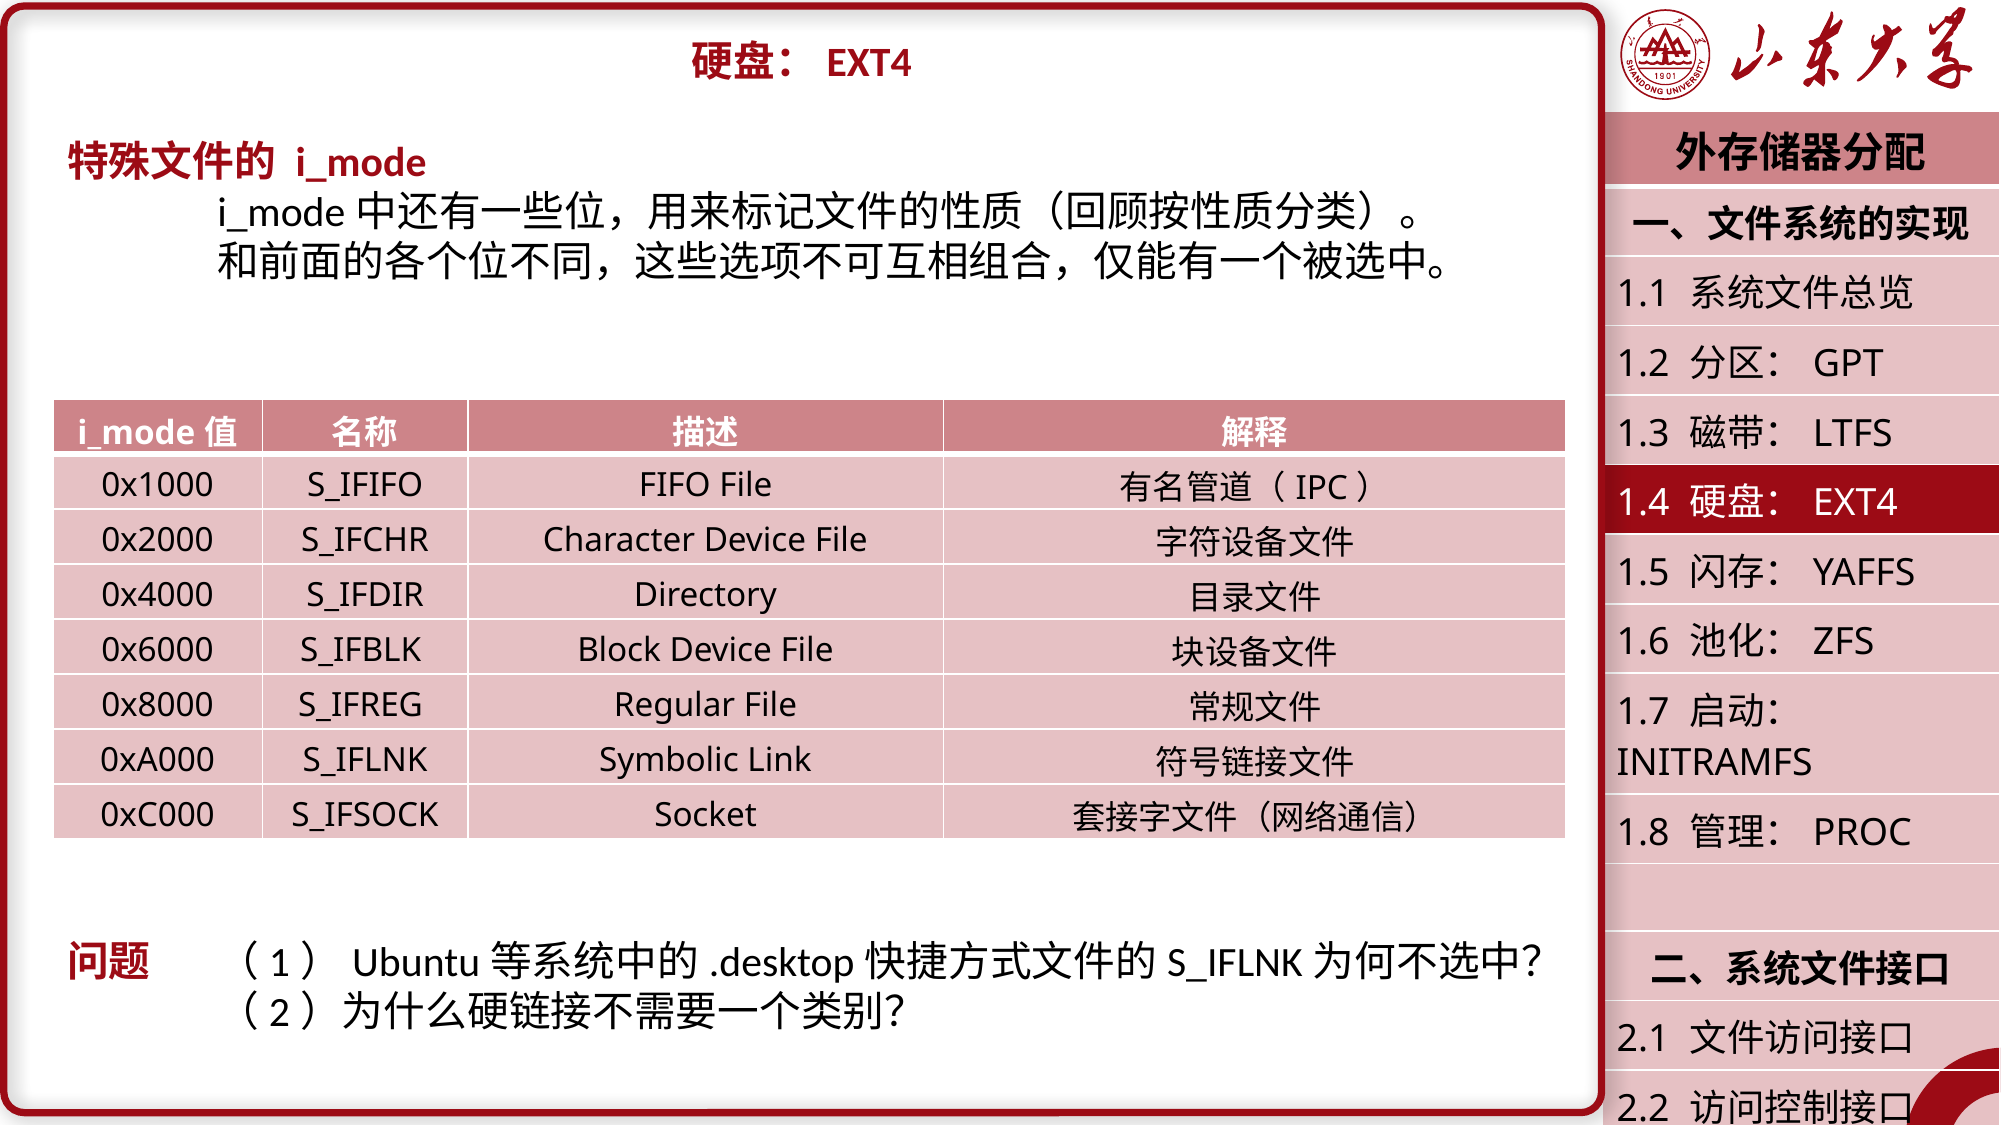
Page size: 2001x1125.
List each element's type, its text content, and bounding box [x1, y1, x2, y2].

table_cell 1.5 闪存：YAFFS [1609, 864, 1614, 930]
table_cell 1.8 管理：PROC [1619, 795, 1999, 863]
table_cell 目录文件 [944, 565, 1565, 618]
table_cell Character Device File [469, 510, 943, 563]
table_cell 块设备文件 [944, 620, 1565, 673]
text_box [1609, 257, 1614, 325]
table_cell Block Device File [469, 620, 943, 673]
table_cell FIFO File [469, 457, 943, 508]
table_cell 1.7 启动：INITRAMFS [1619, 674, 1999, 793]
table_cell [1619, 864, 1999, 930]
table_cell S_IFLNK [263, 730, 467, 783]
table_cell 0x4000 [54, 565, 262, 618]
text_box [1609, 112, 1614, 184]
table_cell 常规文件 [944, 675, 1565, 728]
table_header 外存储器分配 [1618, 112, 1999, 184]
table_cell S_IFDIR [263, 565, 467, 618]
table_cell 1.8 管理：PROC [1603, 1071, 1614, 1115]
table_cell 套接字文件（网络通信） [944, 785, 1565, 838]
table_cell 1.1 系统文件总览 [1609, 535, 1614, 603]
table_cell 0x8000 [54, 675, 262, 728]
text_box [1609, 326, 1614, 394]
table_cell 1.4 硬盘：EXT4 [1609, 795, 1614, 863]
table_cell 0xC000 [54, 785, 262, 838]
table_header i_mode值 [54, 400, 262, 451]
table_cell Regular File [469, 675, 943, 728]
table_cell 1.5 闪存：YAFFS [1619, 535, 1999, 603]
table_cell 2.1 文件访问接口 [1619, 1001, 1999, 1069]
table_cell 0x1000 [54, 457, 262, 508]
table_cell 二、系统文件接口 [1619, 932, 1999, 1000]
table_cell 1.6 池化：ZFS [1619, 605, 1999, 672]
table_header 名称 [263, 400, 467, 451]
table_cell S_IFSOCK [263, 785, 467, 838]
table_cell 1.1 系统文件总览 [1618, 257, 1999, 325]
table_header 解释 [944, 400, 1565, 451]
table_cell 1.2 分区：GPT [1618, 326, 1999, 394]
table_cell S_IFBLK [263, 620, 467, 673]
table_header 外存储器分配 [1609, 396, 1614, 464]
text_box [1620, 5, 1977, 100]
text_box 硬盘：EXT4 特殊文件的 i_mode i_mode中还有一些位，用来标记文件的性质（回顾按性质分类）。 和前面的各个位不同，这些选项不可互相组合，仅能有一个被选中。 问题 （1）Ubuntu等系统中的.desktop快捷方式文件的S_IFLNK为何不选中？ （2）为什么硬链接不需要一个类别？ [52, 840, 1551, 1043]
table_cell 0x2000 [54, 510, 262, 563]
table_cell 字符设备文件 [944, 510, 1565, 563]
table_cell 0xA000 [54, 730, 262, 783]
table_header 描述 [469, 400, 943, 451]
text_box 硬盘：EXT4 特殊文件的 i_mode i_mode中还有一些位，用来标记文件的性质（回顾按性质分类）。 和前面的各个位不同，这些选项不可互相组合，仅能有一个被选中。 问题 （1）Ubuntu等系统中的.desktop快捷方式文件的S_IFLNK为何不选中？ （2）为什么硬链接不需要一个类别？ [52, 27, 1551, 398]
table_cell 1.3 磁带：LTFS [1618, 396, 1999, 464]
table_cell 一、文件系统的实现 [1618, 189, 1999, 255]
table_cell S_IFIFO [263, 457, 467, 508]
table_cell S_IFREG [263, 675, 467, 728]
table_cell 符号链接文件 [944, 730, 1565, 783]
table_cell Socket [469, 785, 943, 838]
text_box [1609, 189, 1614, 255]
table_cell S_IFCHR [263, 510, 467, 563]
table_cell 1.2 分区：GPT [1609, 605, 1614, 672]
table_cell Directory [469, 565, 943, 618]
table_cell 1.6 池化：ZFS [1609, 932, 1614, 1000]
table_cell 有名管道（IPC） [944, 457, 1565, 508]
text_box [2, 4, 1603, 1114]
table_cell Symbolic Link [469, 730, 943, 783]
table_cell 1.4 硬盘：EXT4 [1618, 465, 1999, 533]
table_cell 1.3 磁带：LTFS [1609, 674, 1614, 793]
table_cell 一、文件系统的实现 [1609, 465, 1614, 533]
table_cell 0x6000 [54, 620, 262, 673]
table_cell 1.7 启动：INITRAMFS [1609, 1001, 1614, 1069]
table_cell 2.2 访问控制接口 [1603, 1071, 1999, 1125]
